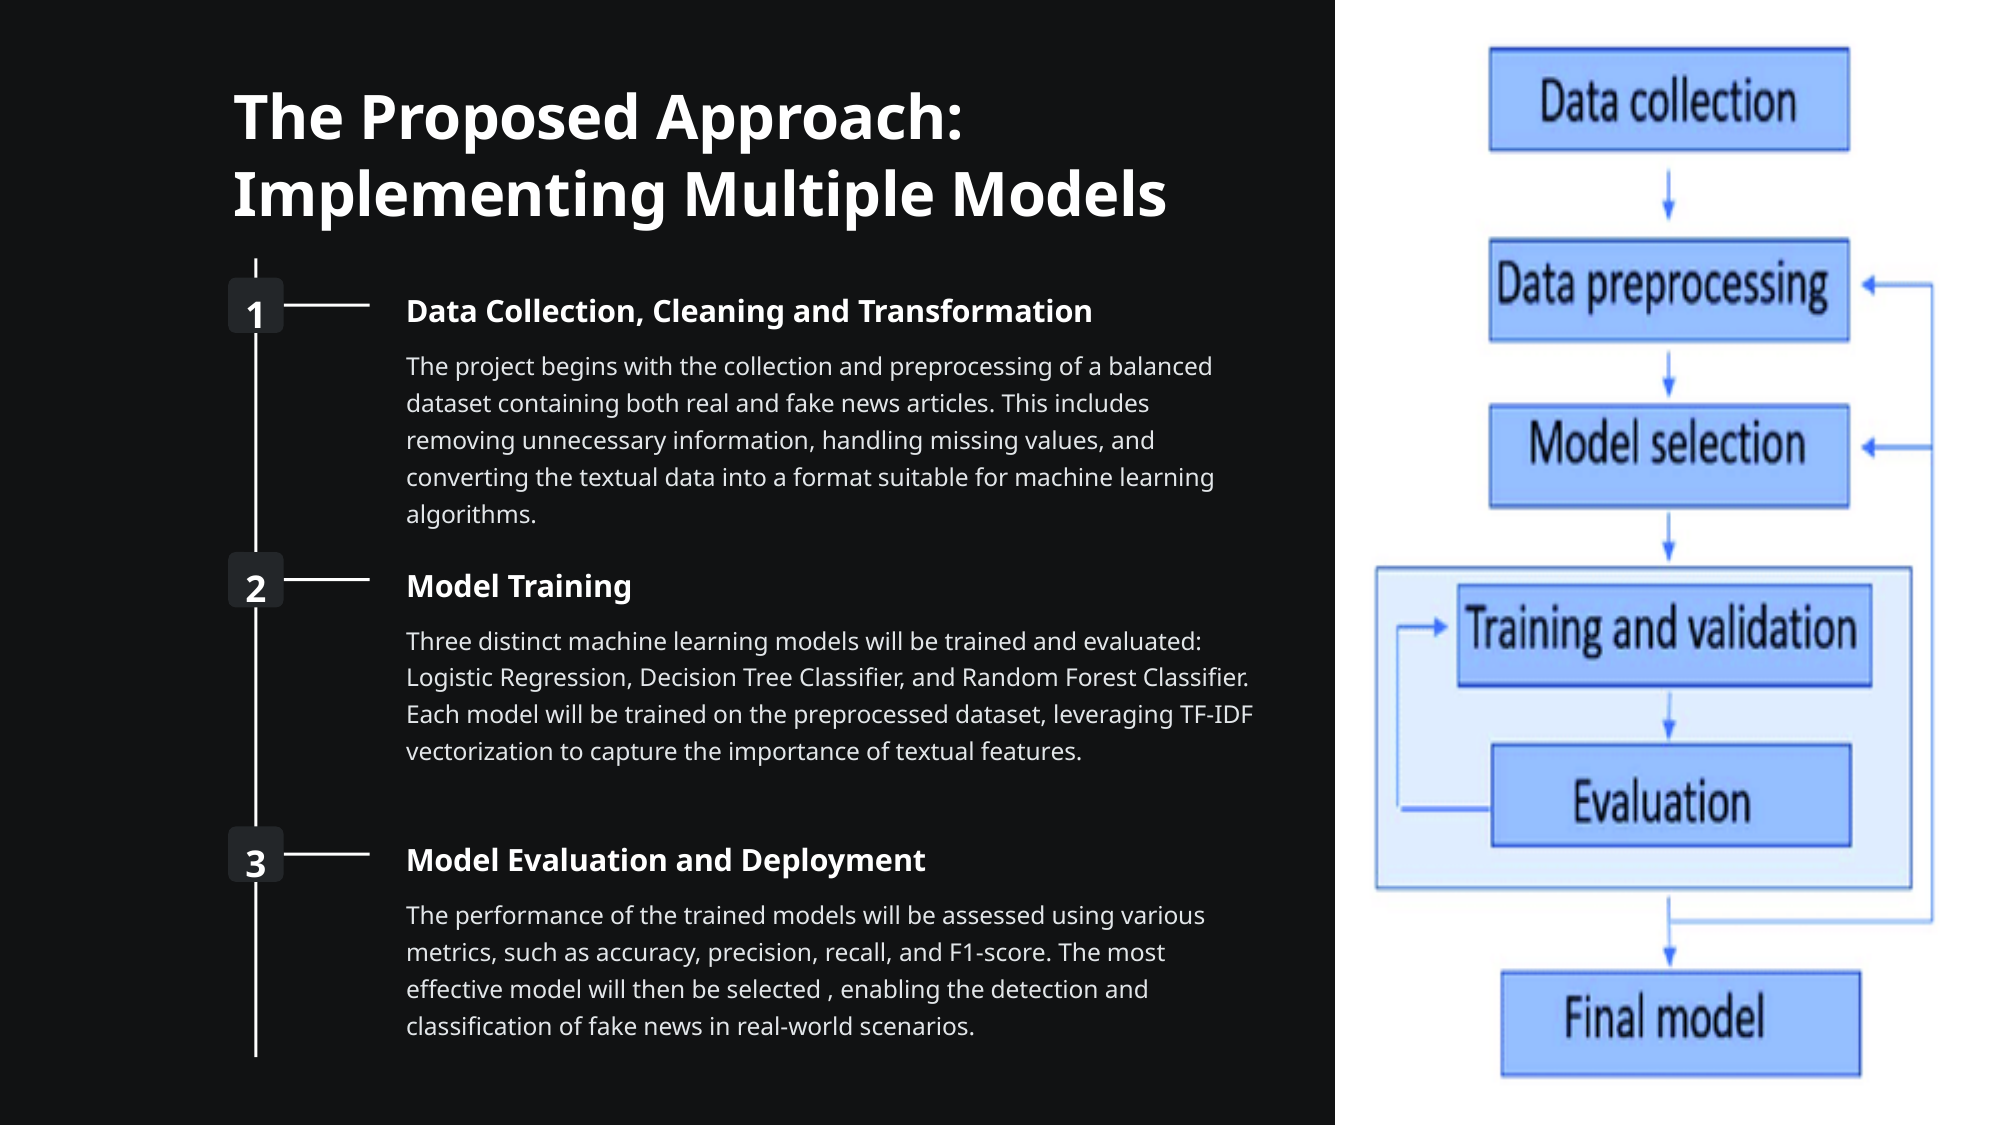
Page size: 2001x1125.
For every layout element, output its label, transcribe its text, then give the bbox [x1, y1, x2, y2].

text_box The Proposed Approach: Implementing Multiple Models [219, 67, 1281, 222]
text_box The project begins with the collection and preprocessing of a balanced dataset containing both real and fake news articles. This includes removing unnecessary information, handling missing values, and converting the textual data into a format suitable for machine learning algorithms. [391, 336, 1281, 484]
text_box 3 [245, 831, 267, 878]
text_box [0, 0, 1334, 1125]
text_box Three distinct machine learning models will be trained and evaluated: Logistic Regression, Decision Tree Classifier, and Random Forest Classifier. Each model will be trained on the preprocessed dataset, leveraging TF-IDF vectorization to capture the importance of textual features. [391, 610, 1281, 758]
text_box [284, 578, 370, 582]
text_box 2 [245, 556, 267, 603]
text_box [254, 882, 258, 1058]
text_box [228, 551, 284, 608]
text_box [254, 258, 258, 277]
text_box [284, 852, 370, 856]
picture [1334, 0, 2001, 1125]
text_box [228, 826, 284, 882]
text_box Model Evaluation and Deployment [391, 831, 939, 871]
text_box 1 [248, 282, 263, 329]
text_box [254, 608, 258, 826]
text_box [254, 333, 258, 552]
text_box The performance of the trained models will be assessed using various metrics, such as accuracy, precision, recall, and F1-score. The most effective model will then be selected , enabling the detection and classification of fake news in real-world scenarios. [391, 884, 1281, 1033]
text_box [284, 303, 370, 307]
text_box Model Training [391, 557, 699, 596]
text_box Data Collection, Cleaning and Transformation [391, 282, 853, 322]
text_box [228, 277, 284, 333]
